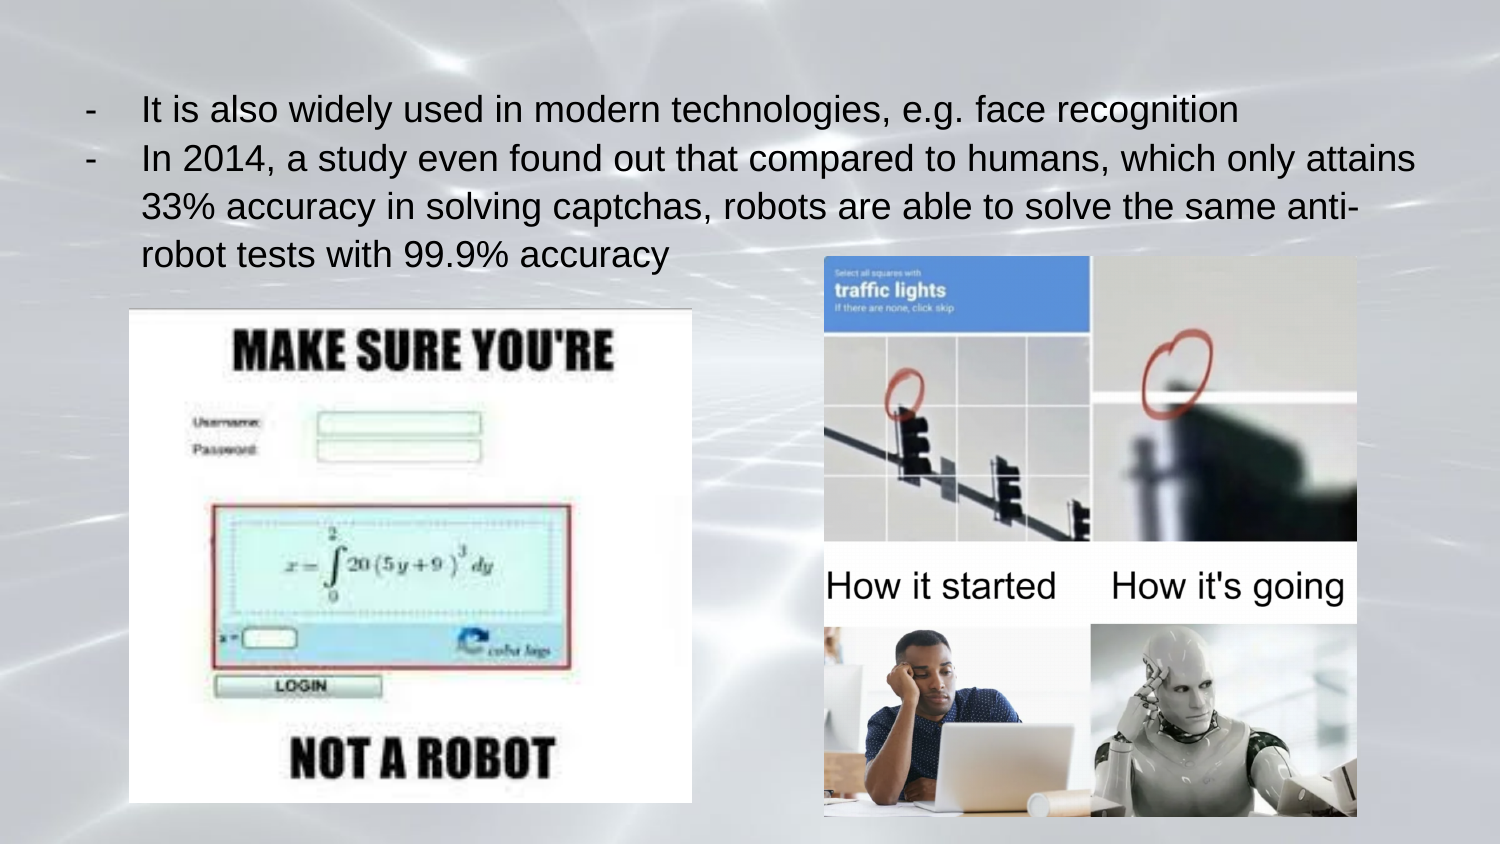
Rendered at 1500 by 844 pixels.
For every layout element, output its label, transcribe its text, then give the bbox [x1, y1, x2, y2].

picture [0, 0, 1500, 844]
list It is also widely used in modern technologies, e.g. face recognition In 2014, a study even found out that compared to humans, which only attains 33% accuracy in solving captchas, robots are able to solve the same anti-robot tests with 99.9% accuracy [51, 67, 1449, 628]
